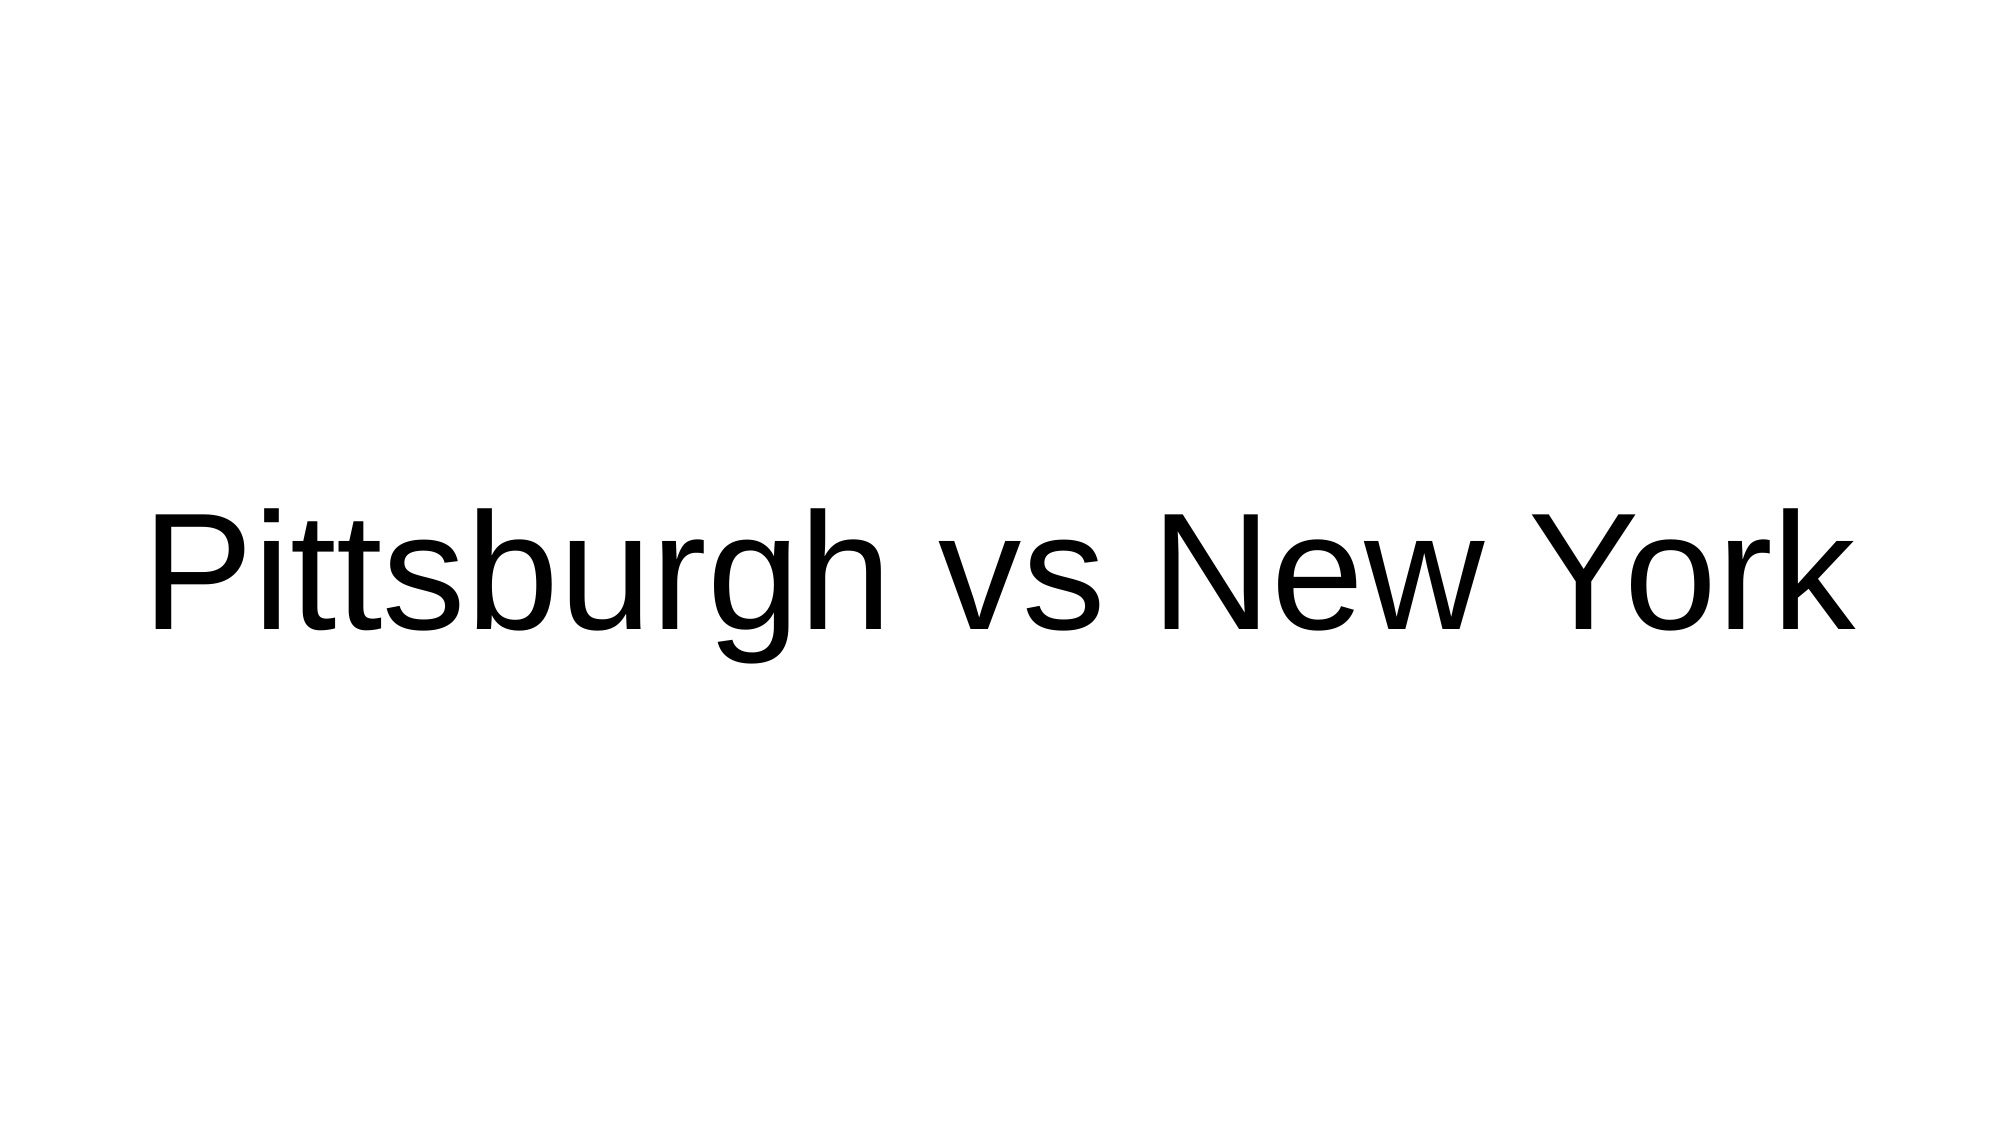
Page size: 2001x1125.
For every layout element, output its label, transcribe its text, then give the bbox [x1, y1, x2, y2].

title Pittsburgh vs New York [68, 470, 1932, 655]
